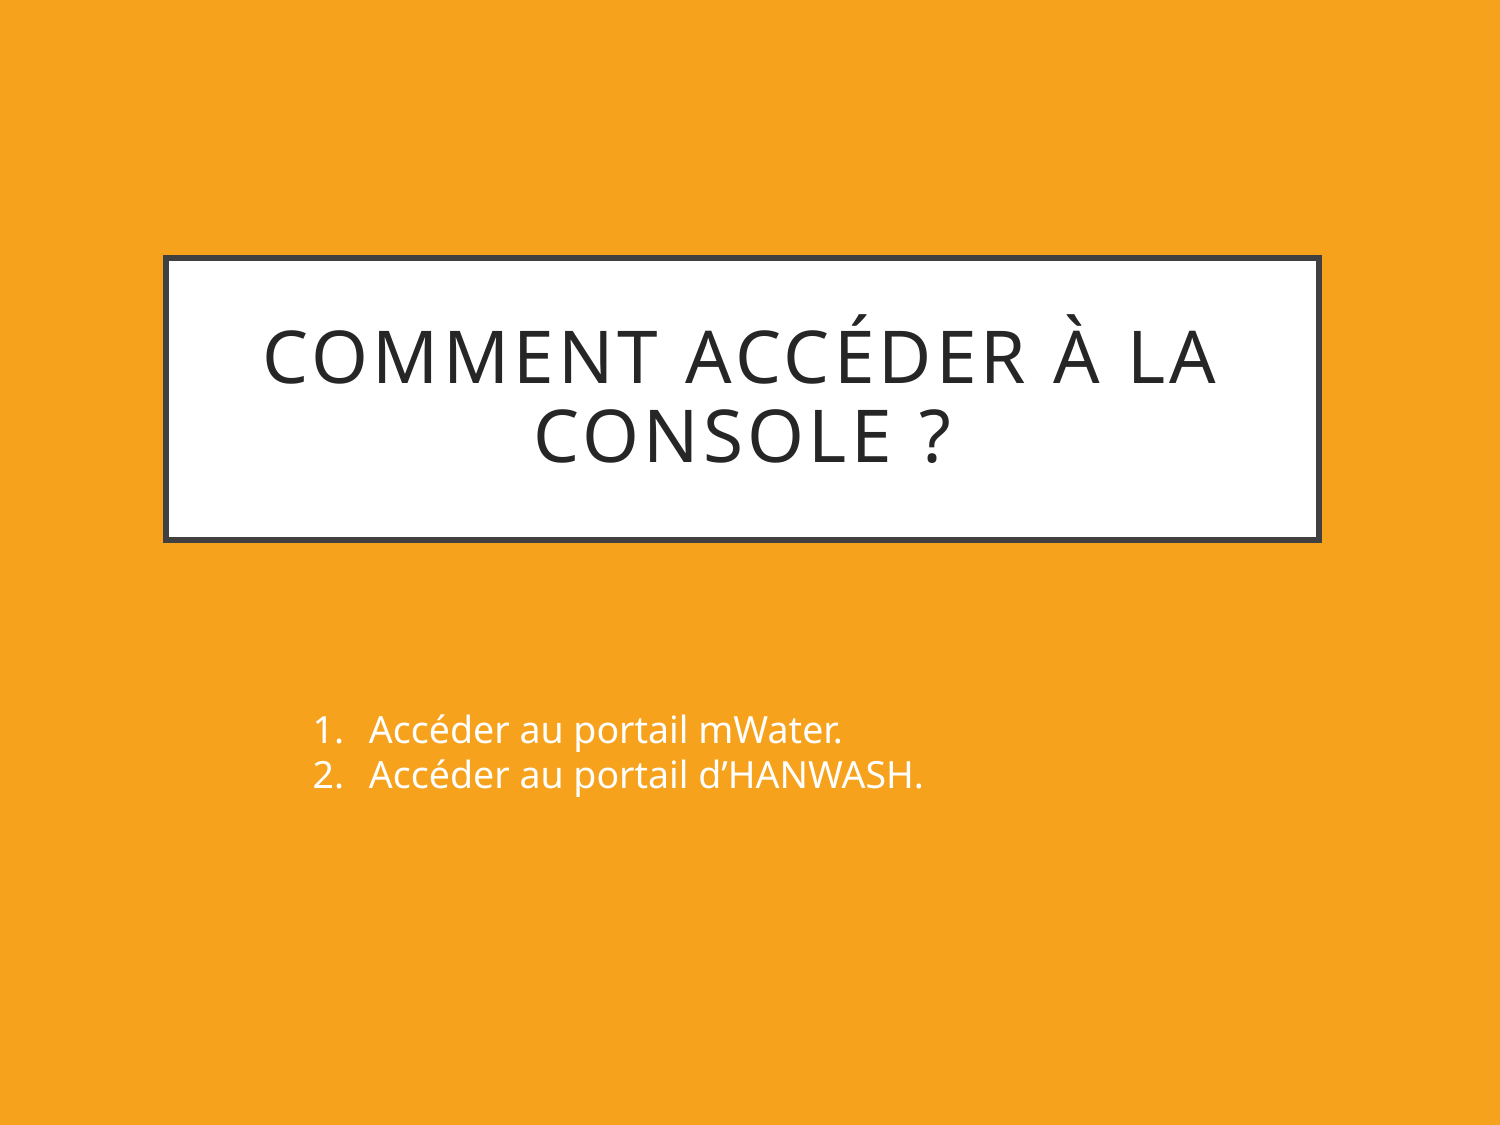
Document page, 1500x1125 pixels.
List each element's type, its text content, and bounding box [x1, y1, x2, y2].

title Comment accéder à la console ? [163, 255, 1322, 543]
text_box Accéder au portail mWater. Accéder au portail d’HANWASH. [297, 654, 1150, 804]
